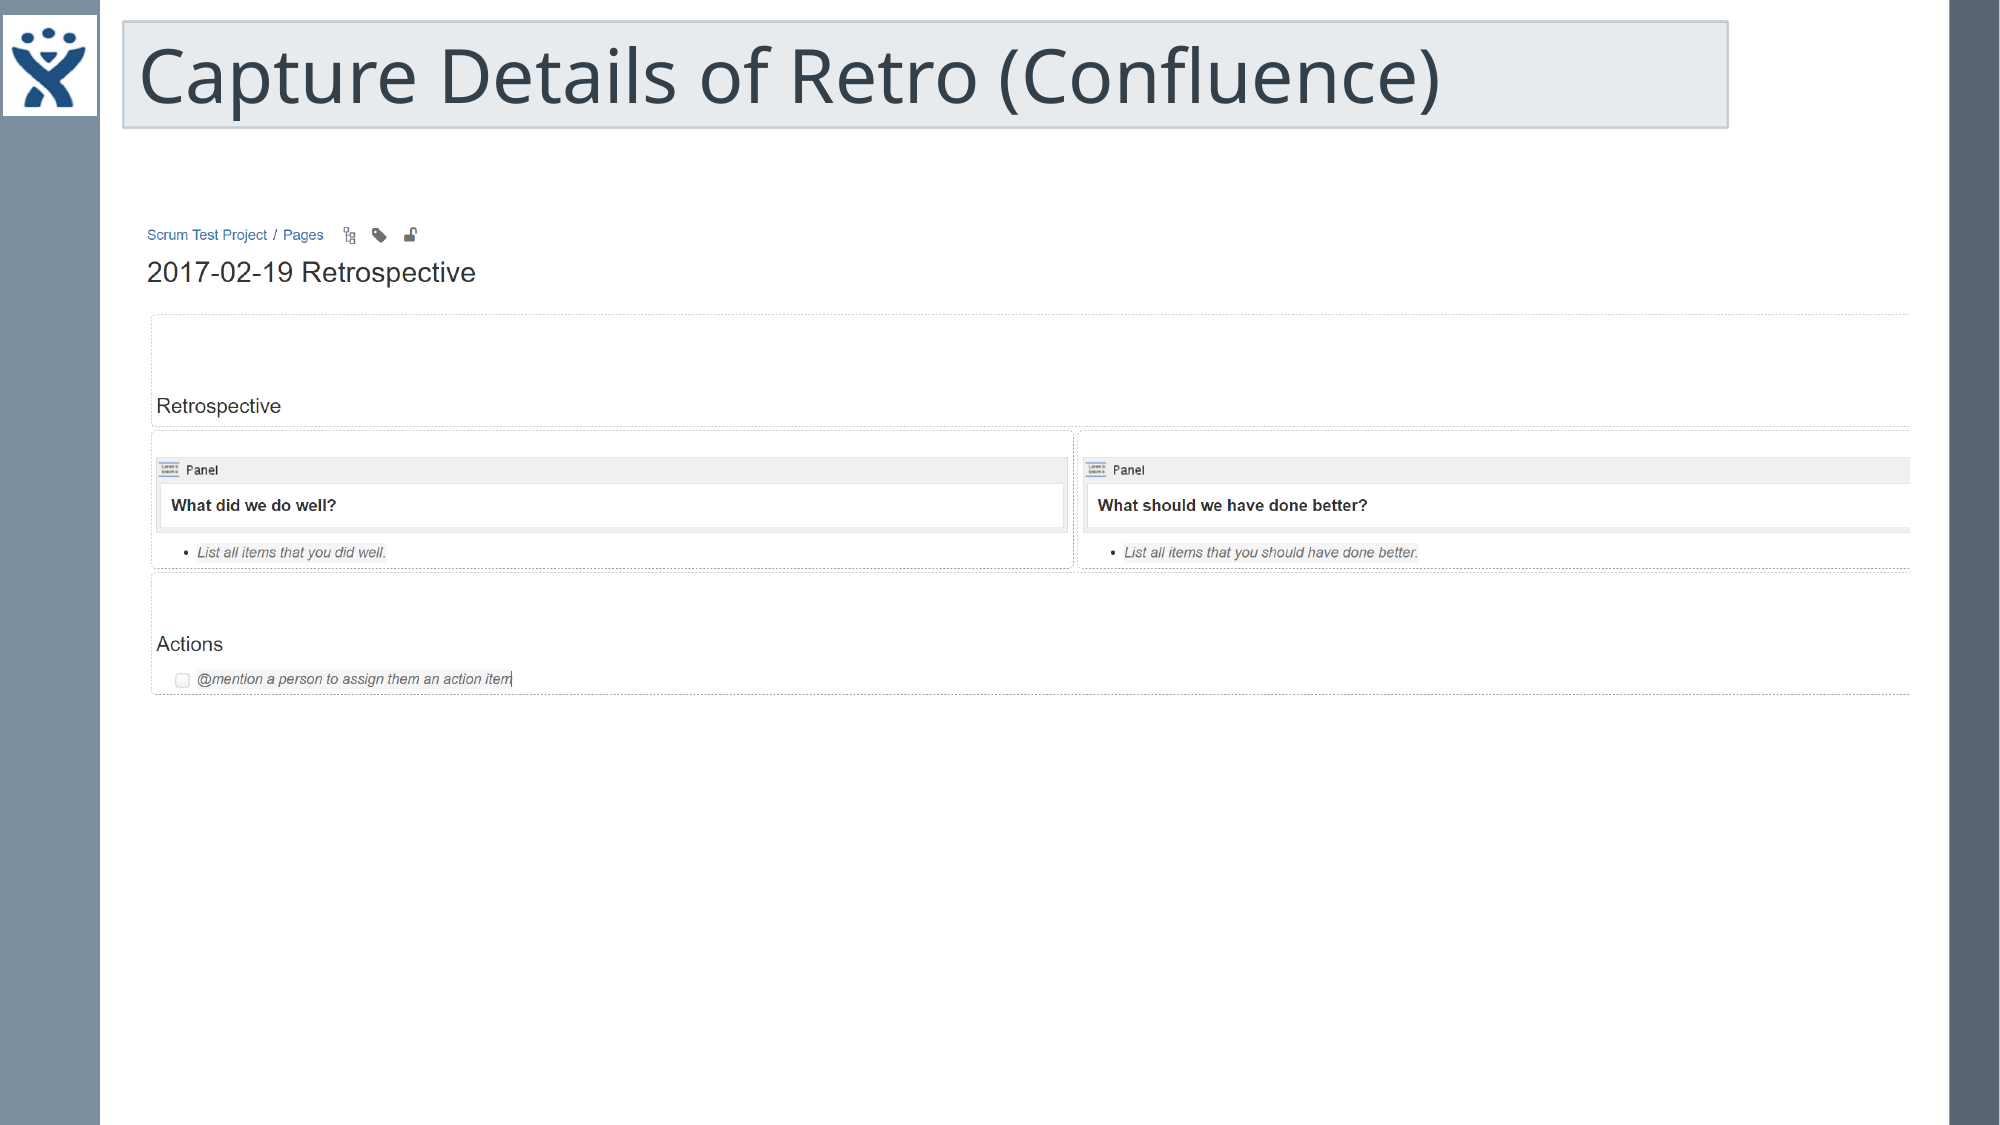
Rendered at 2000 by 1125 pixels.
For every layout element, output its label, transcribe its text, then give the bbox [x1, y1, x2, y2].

title Capture Details of Retro (Confluence) [122, 20, 1729, 129]
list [125, 208, 1910, 740]
picture [3, 15, 97, 116]
